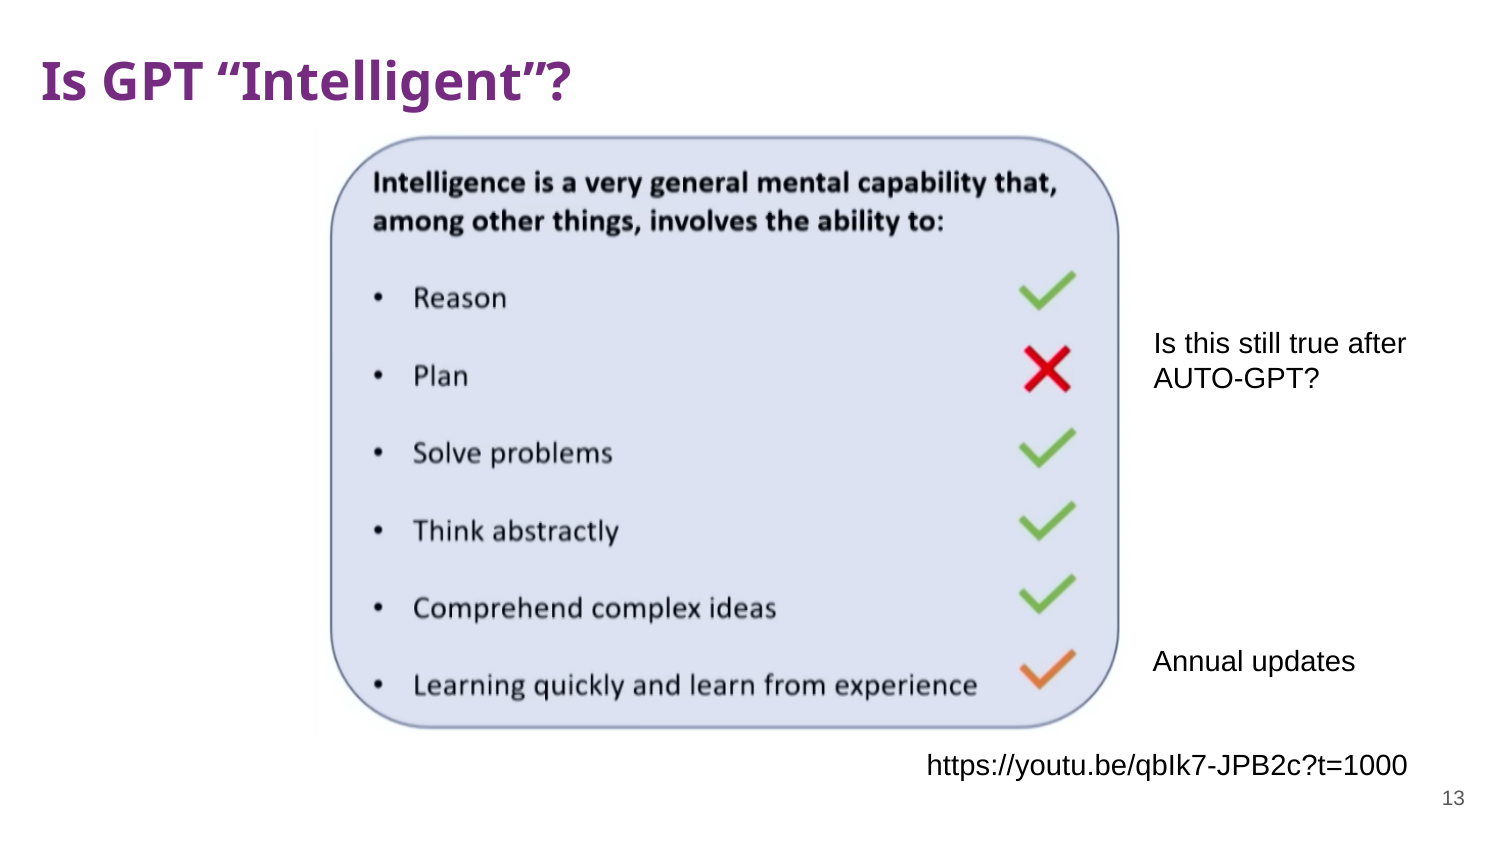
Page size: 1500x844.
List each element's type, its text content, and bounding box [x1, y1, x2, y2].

slide_number 13 [1389, 764, 1480, 830]
text_box Is this still true after AUTO-GPT? [1145, 316, 1446, 402]
title Is GPT “Intelligent”? [26, 32, 1425, 127]
text_box https://youtu.be/qbIk7-JPB2c?t=1000 [911, 739, 1424, 790]
text_box Annual updates [1145, 635, 1445, 685]
picture [312, 126, 1140, 740]
